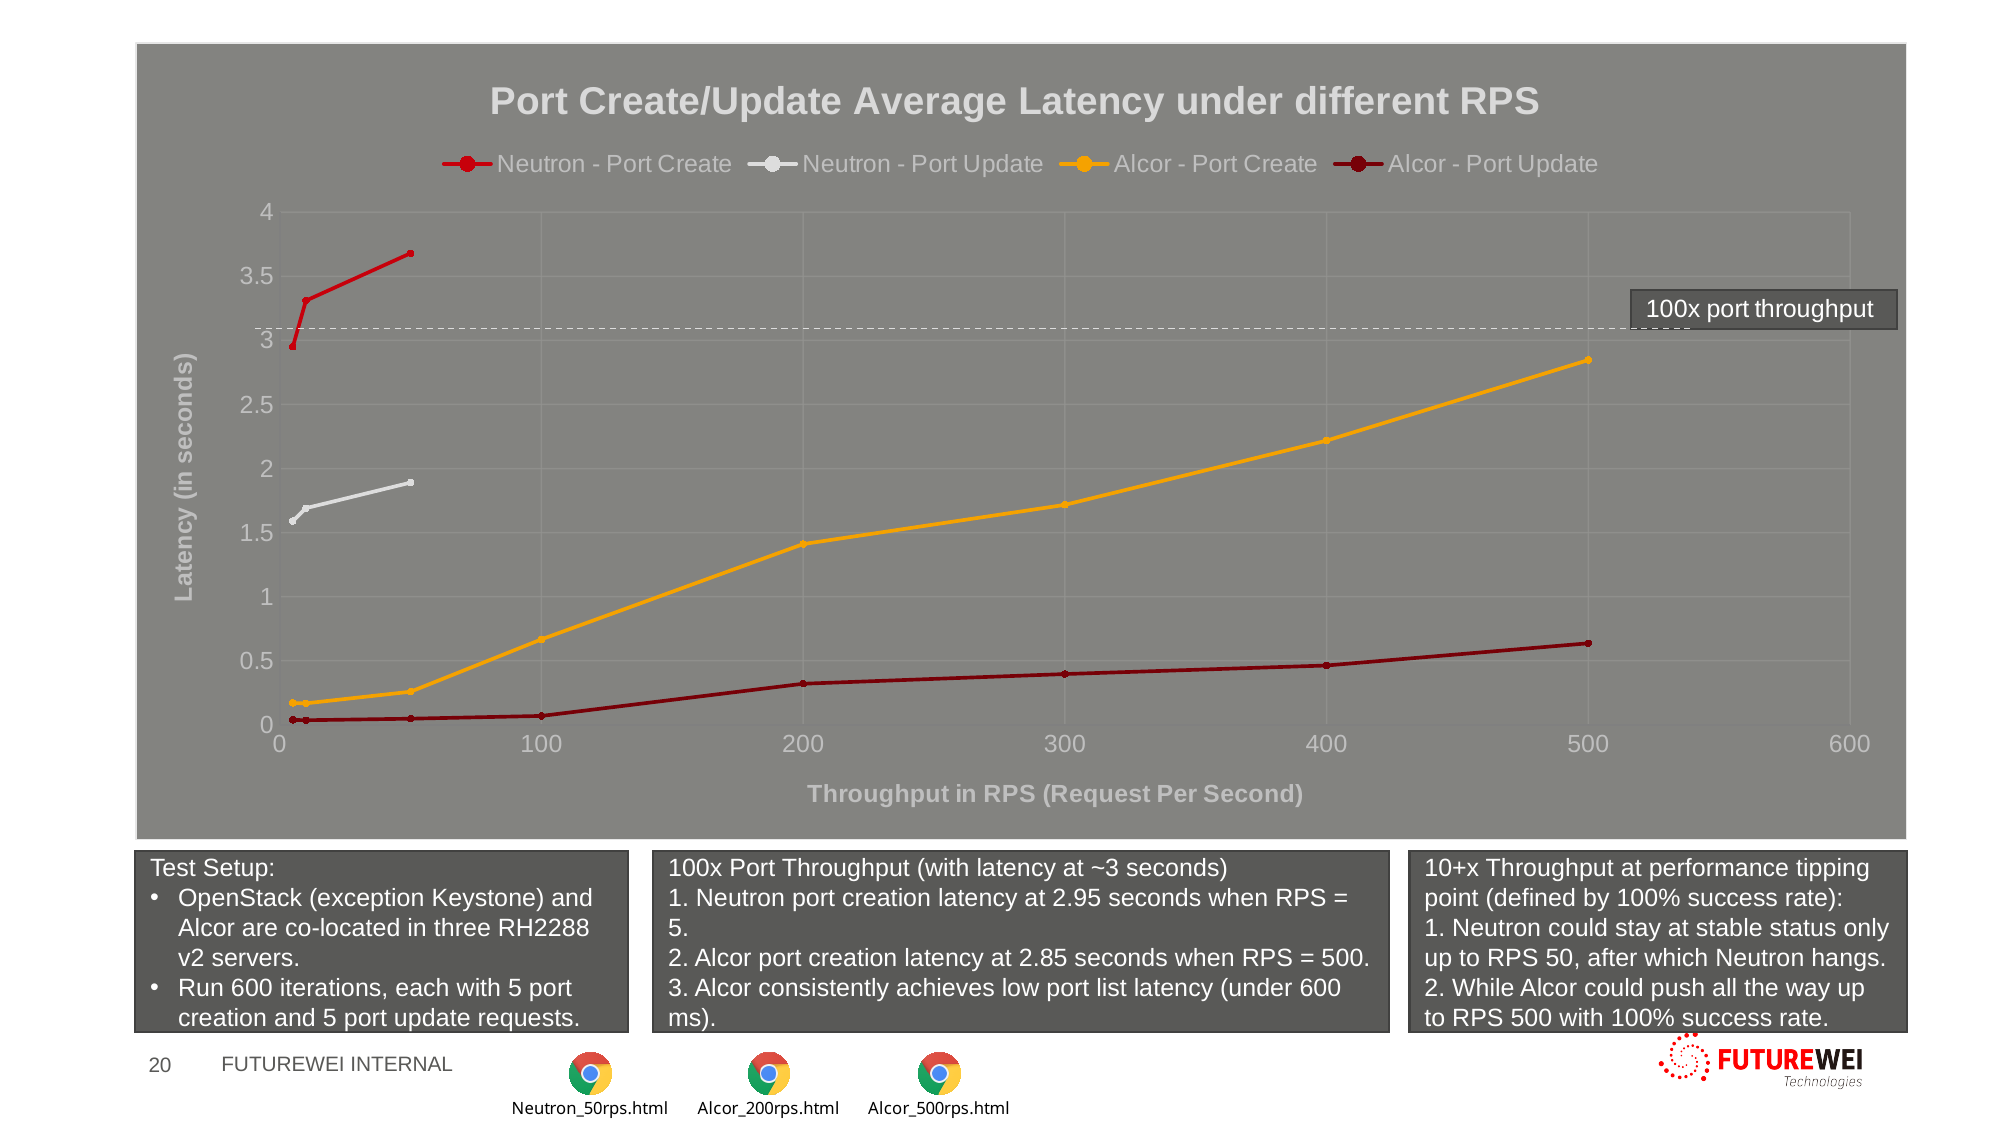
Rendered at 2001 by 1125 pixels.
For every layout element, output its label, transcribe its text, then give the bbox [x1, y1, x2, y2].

text_box 10+x Throughput at performance tipping point (defined by 100% success rate): 1. Neutron could stay at stable status only up to RPS 50, after which Neutron hangs. 2. While Alcor could push all the way up to RPS 500 with 100% success rate. [1408, 850, 1908, 1033]
text_box 100x Port Throughput (with latency at ~3 seconds) 1. Neutron port creation latency at 2.95 seconds when RPS = 5. 2. Alcor port creation latency at 2.85 seconds when RPS = 500. 3. Alcor consistently achieves low port list latency (under 600 ms). [652, 850, 1390, 1033]
text_box Test Setup: OpenStack (exception Keystone) and Alcor are co-located in three RH2288 v2 servers. Run 600 iterations, each with 5 port creation and 5 port update requests. [134, 850, 629, 1033]
chart [135, 42, 1908, 841]
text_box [855, 1050, 1022, 1125]
footer FUTUREWEI INTERNAL [206, 1039, 882, 1088]
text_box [685, 1050, 852, 1125]
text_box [499, 1050, 681, 1125]
slide_number 20 [117, 1039, 203, 1089]
picture [1638, 1033, 1882, 1102]
